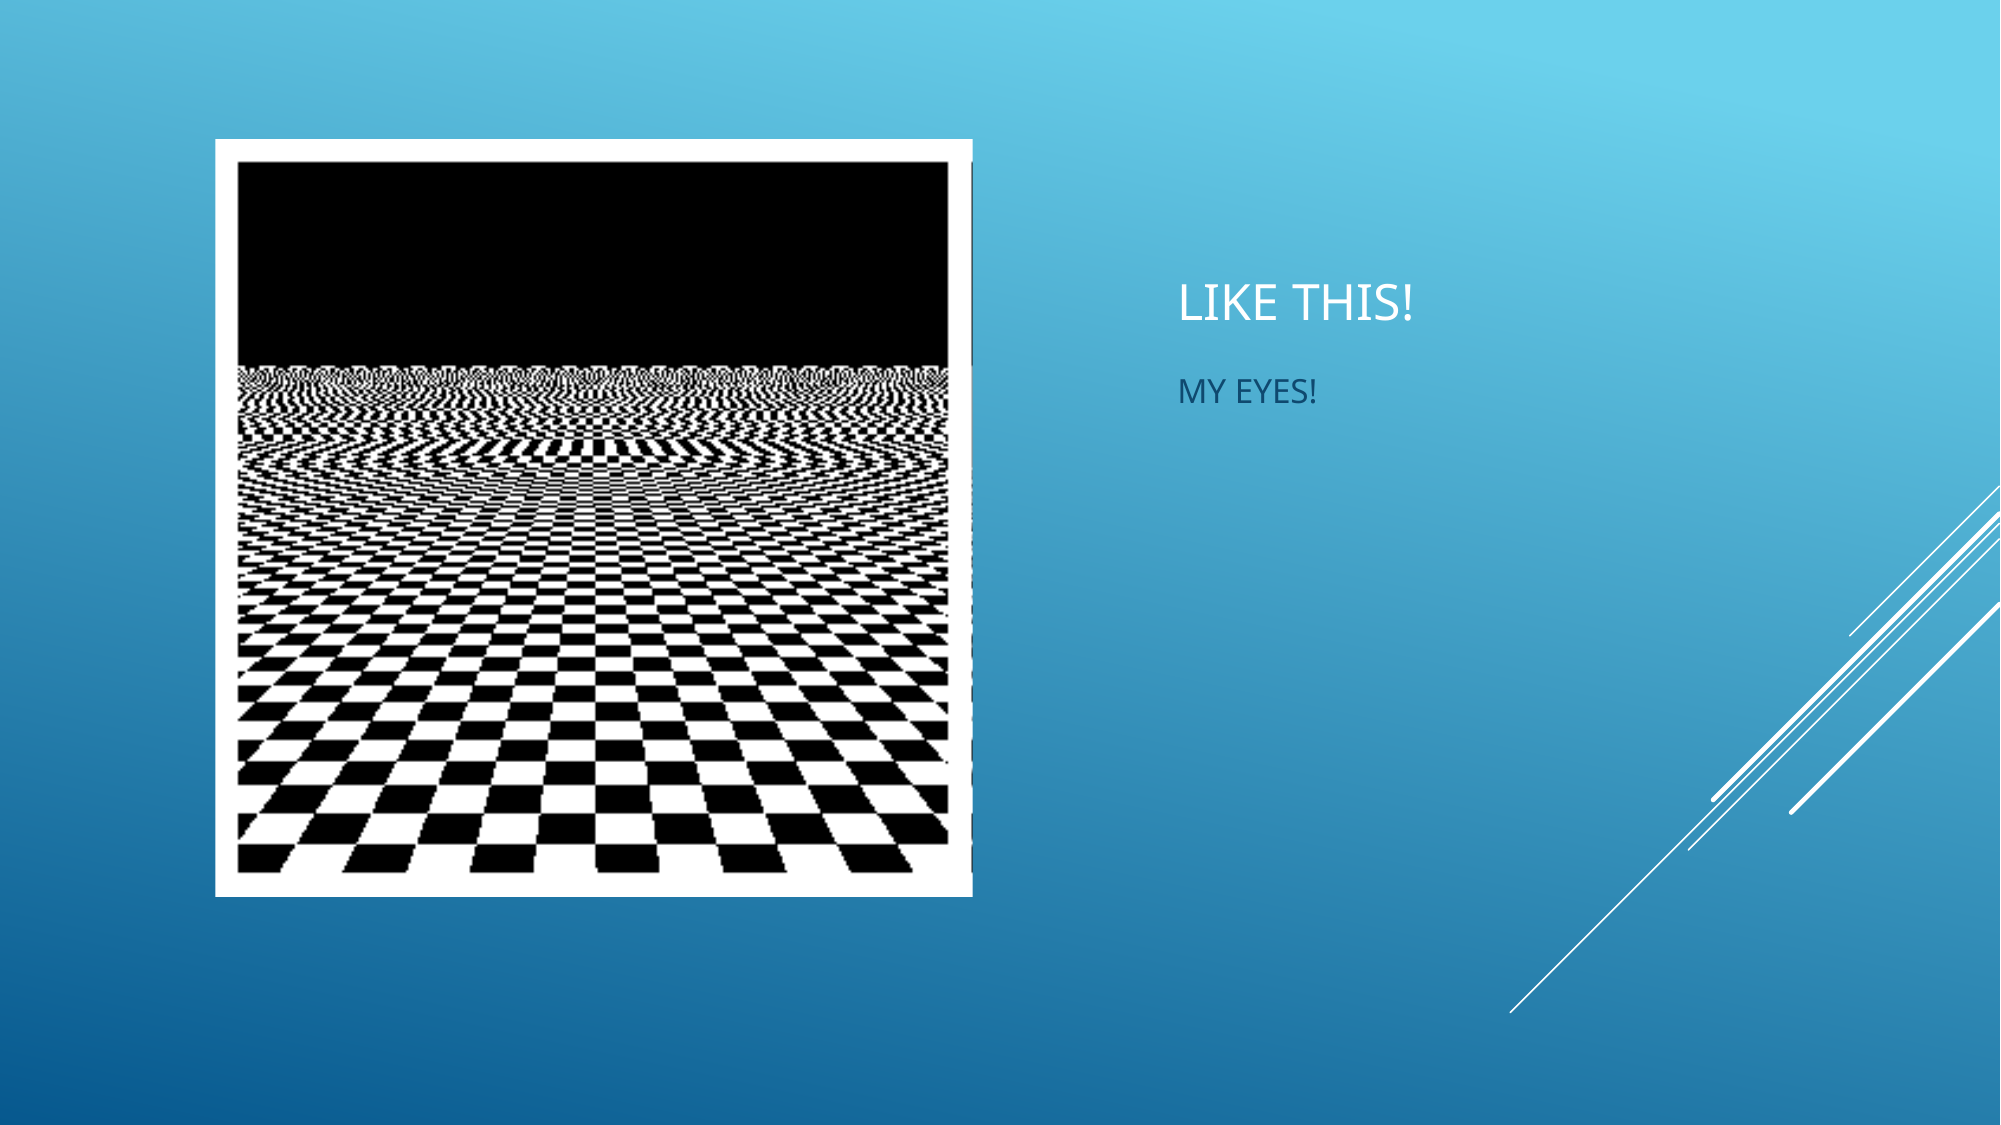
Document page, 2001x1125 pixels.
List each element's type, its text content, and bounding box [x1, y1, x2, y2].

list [214, 139, 973, 898]
list MY EYES! [1162, 362, 1763, 706]
title Like this! [1162, 112, 1763, 338]
